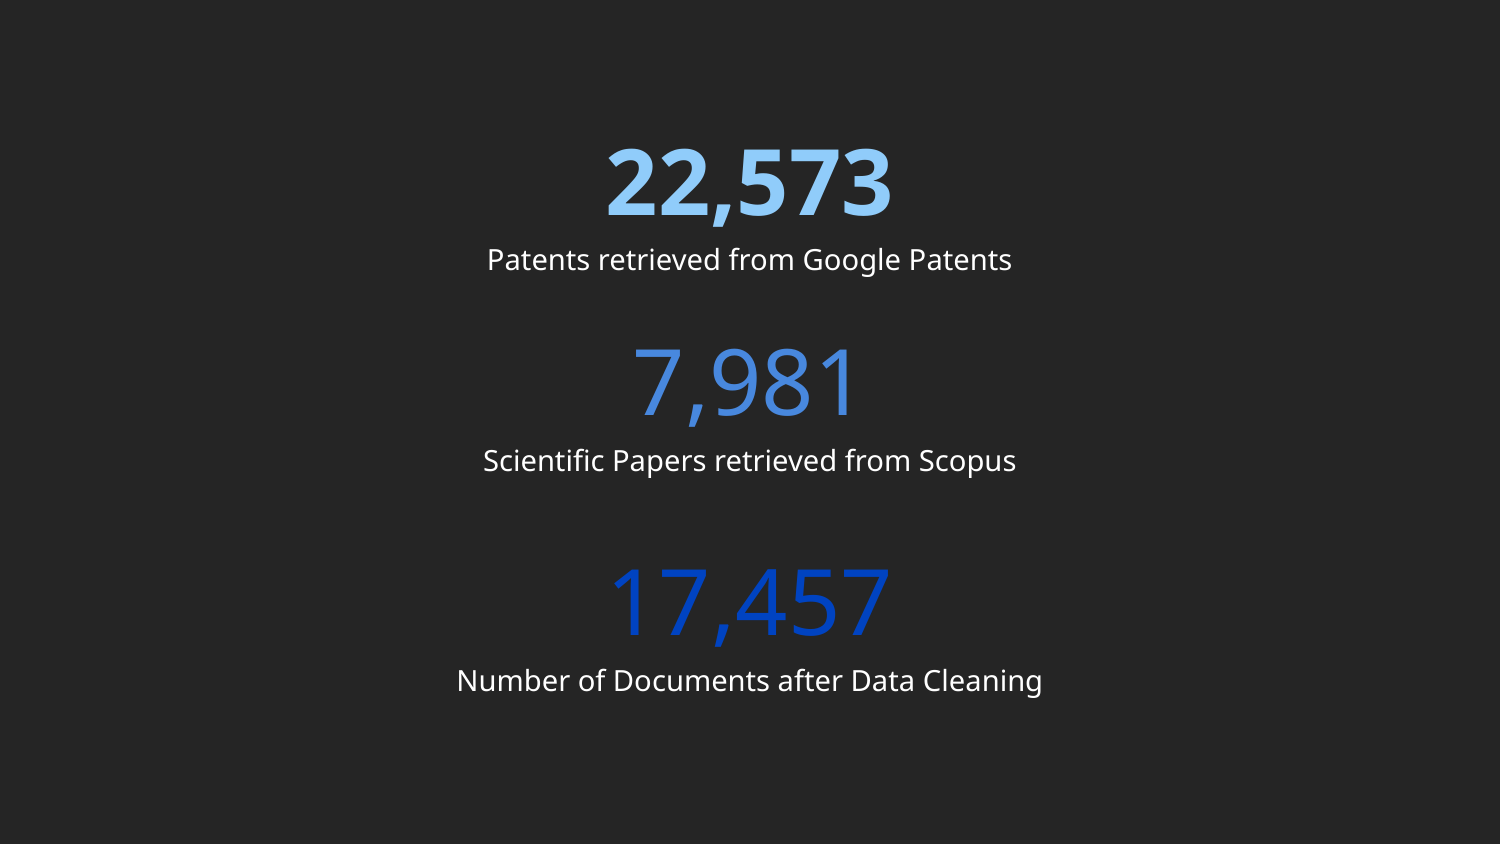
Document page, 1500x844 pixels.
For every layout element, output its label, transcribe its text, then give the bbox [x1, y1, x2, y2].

title 7,981 [89, 300, 1411, 458]
subtitle Patents retrieved from Google Patents [196, 226, 1304, 286]
subtitle Number of Documents after Data Cleaning [196, 647, 1304, 707]
subtitle Scientific Papers retrieved from Scopus [196, 426, 1304, 487]
title 17,457 [89, 521, 1411, 678]
title 22,573 [89, 100, 1411, 257]
